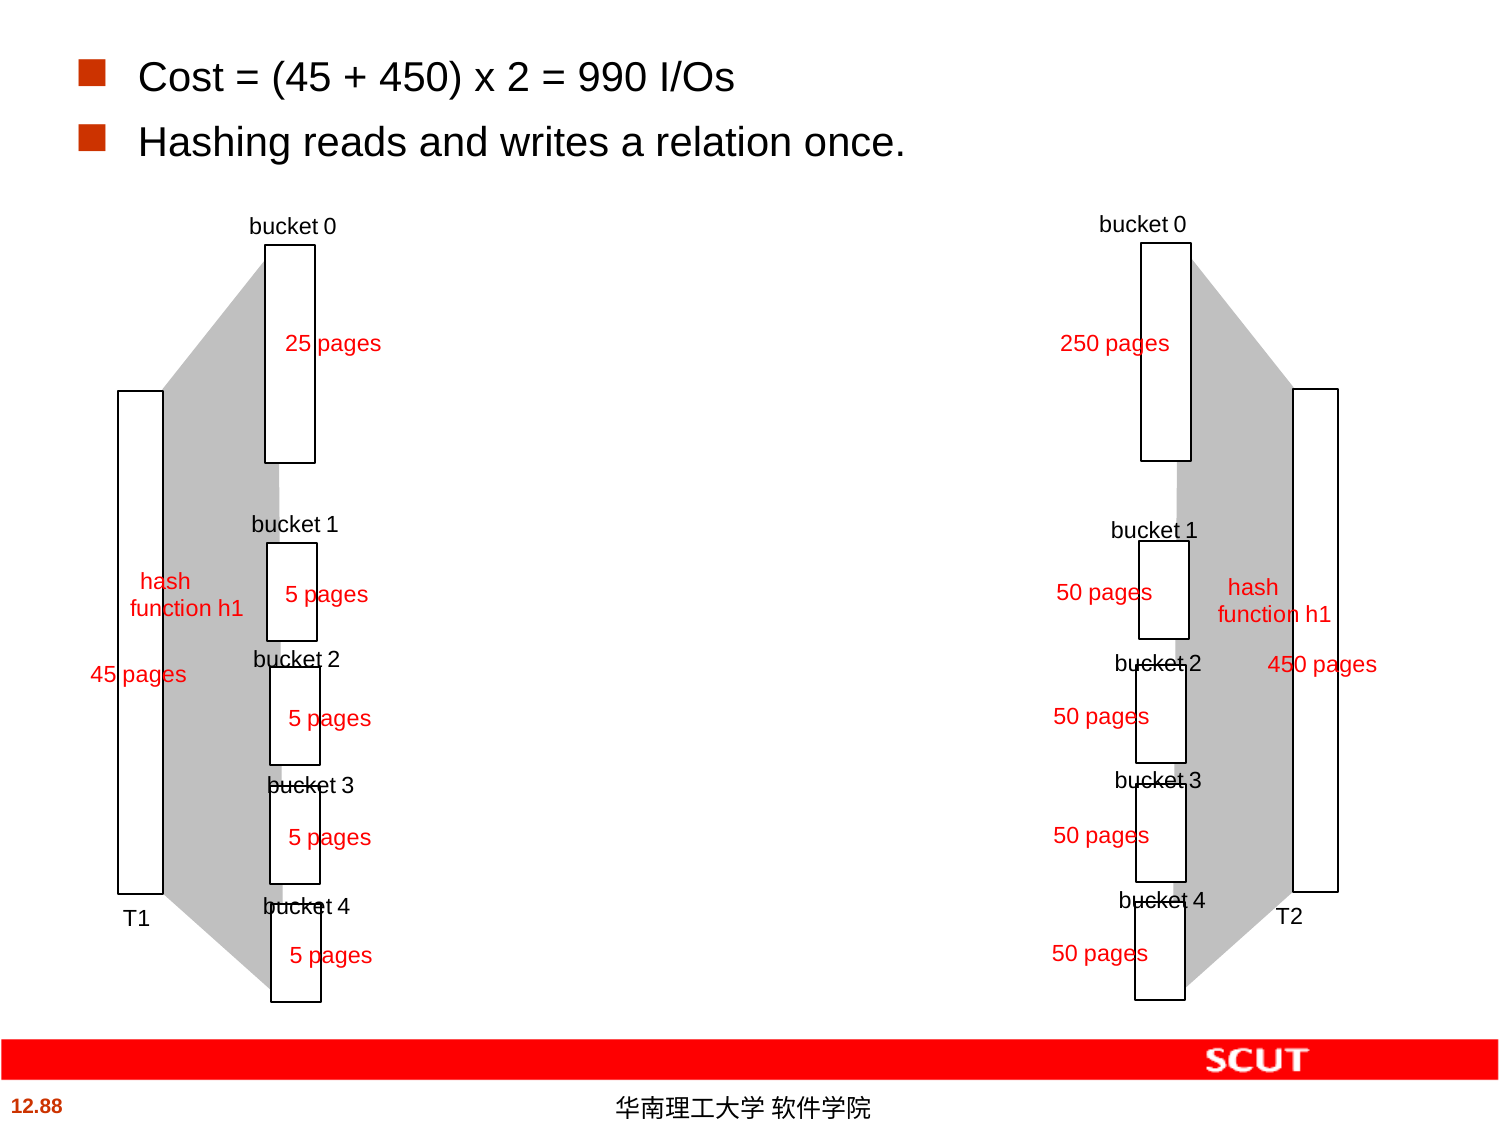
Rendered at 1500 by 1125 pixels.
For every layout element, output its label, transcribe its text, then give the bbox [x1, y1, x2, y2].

picture [0, 1038, 1500, 1083]
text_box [90, 210, 1409, 1004]
list Cost = (45 + 450) x 2 = 990 I/Os Hashing reads and writes a relation once. [66, 42, 1417, 272]
